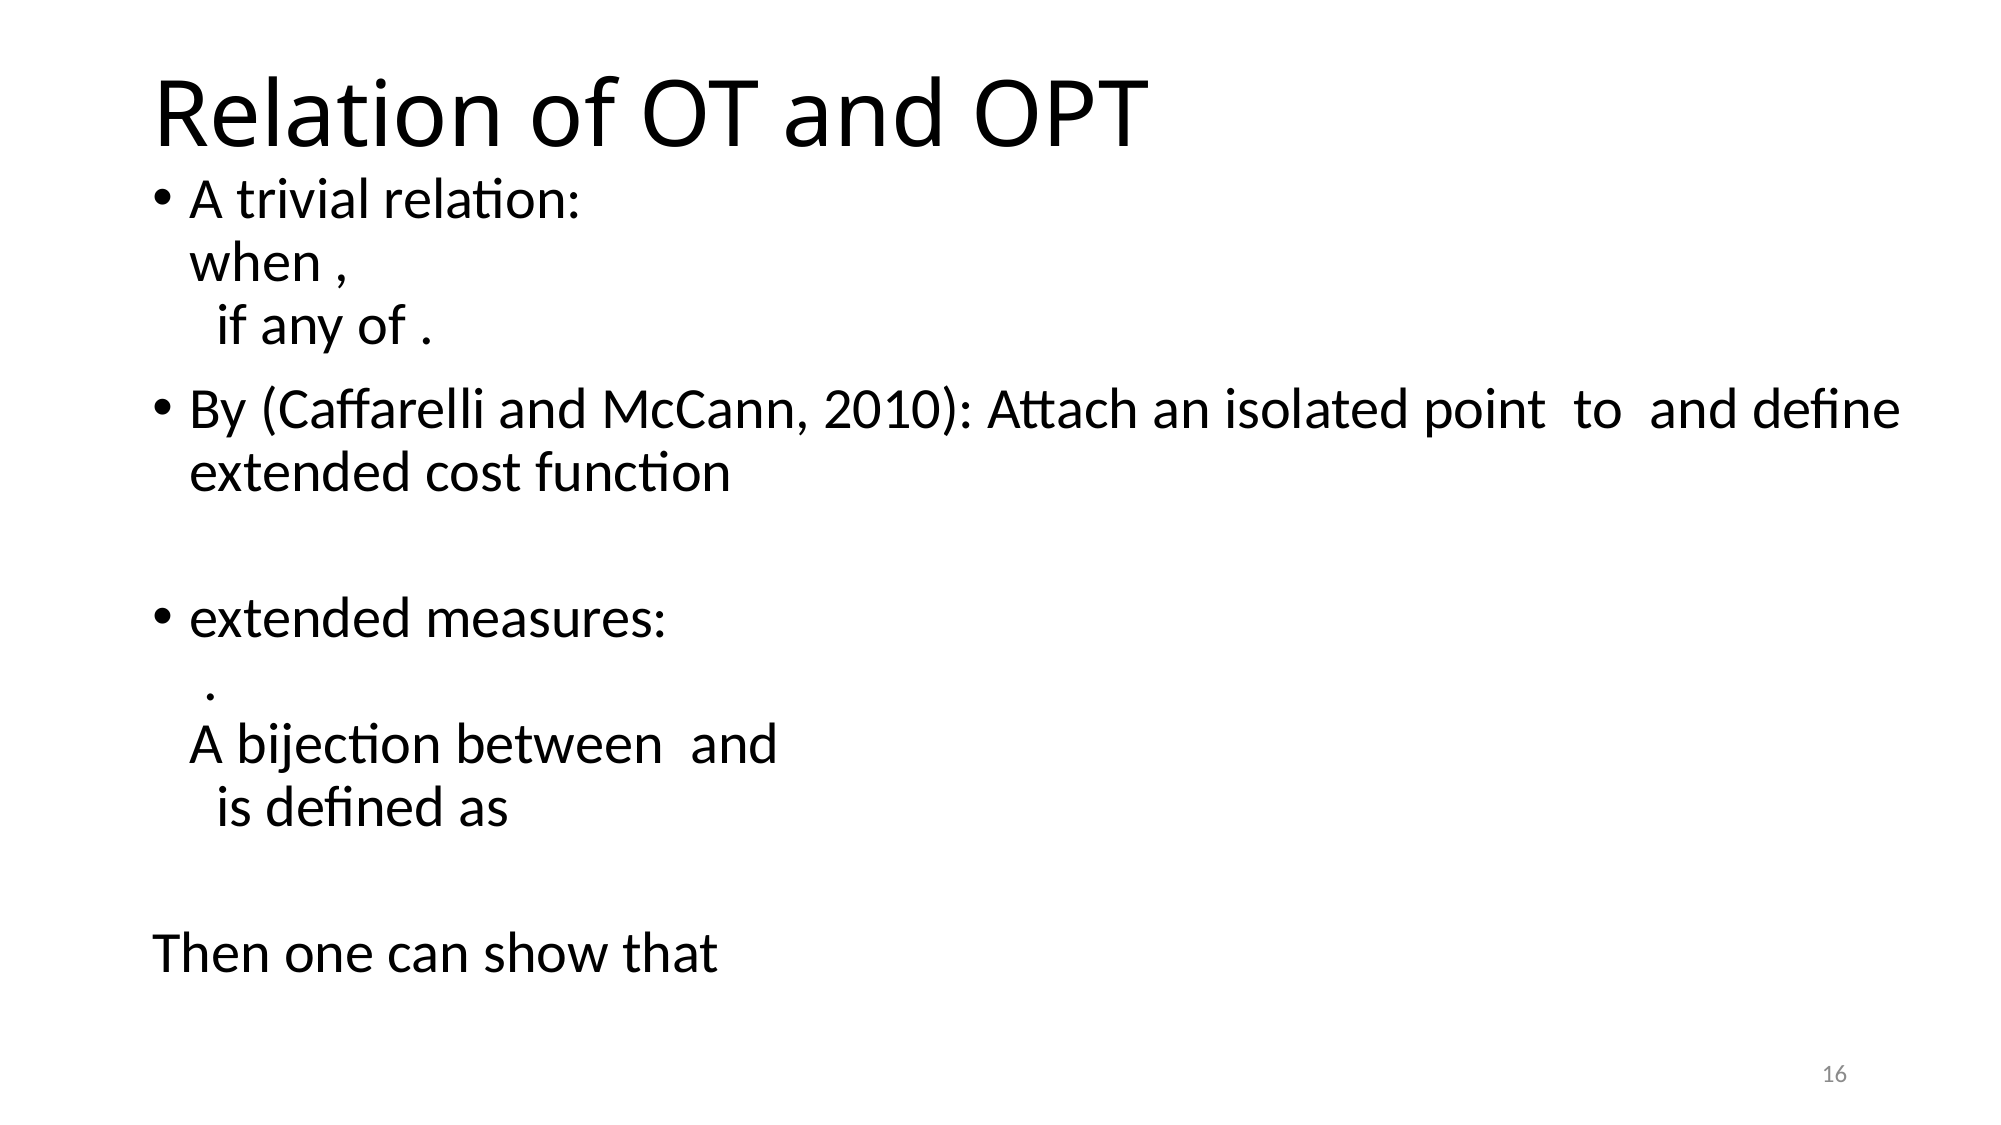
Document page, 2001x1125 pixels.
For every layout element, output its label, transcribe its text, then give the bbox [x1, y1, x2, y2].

slide_number 16 [1412, 1042, 1863, 1103]
title Relation of OT and OPT [137, 59, 1831, 175]
